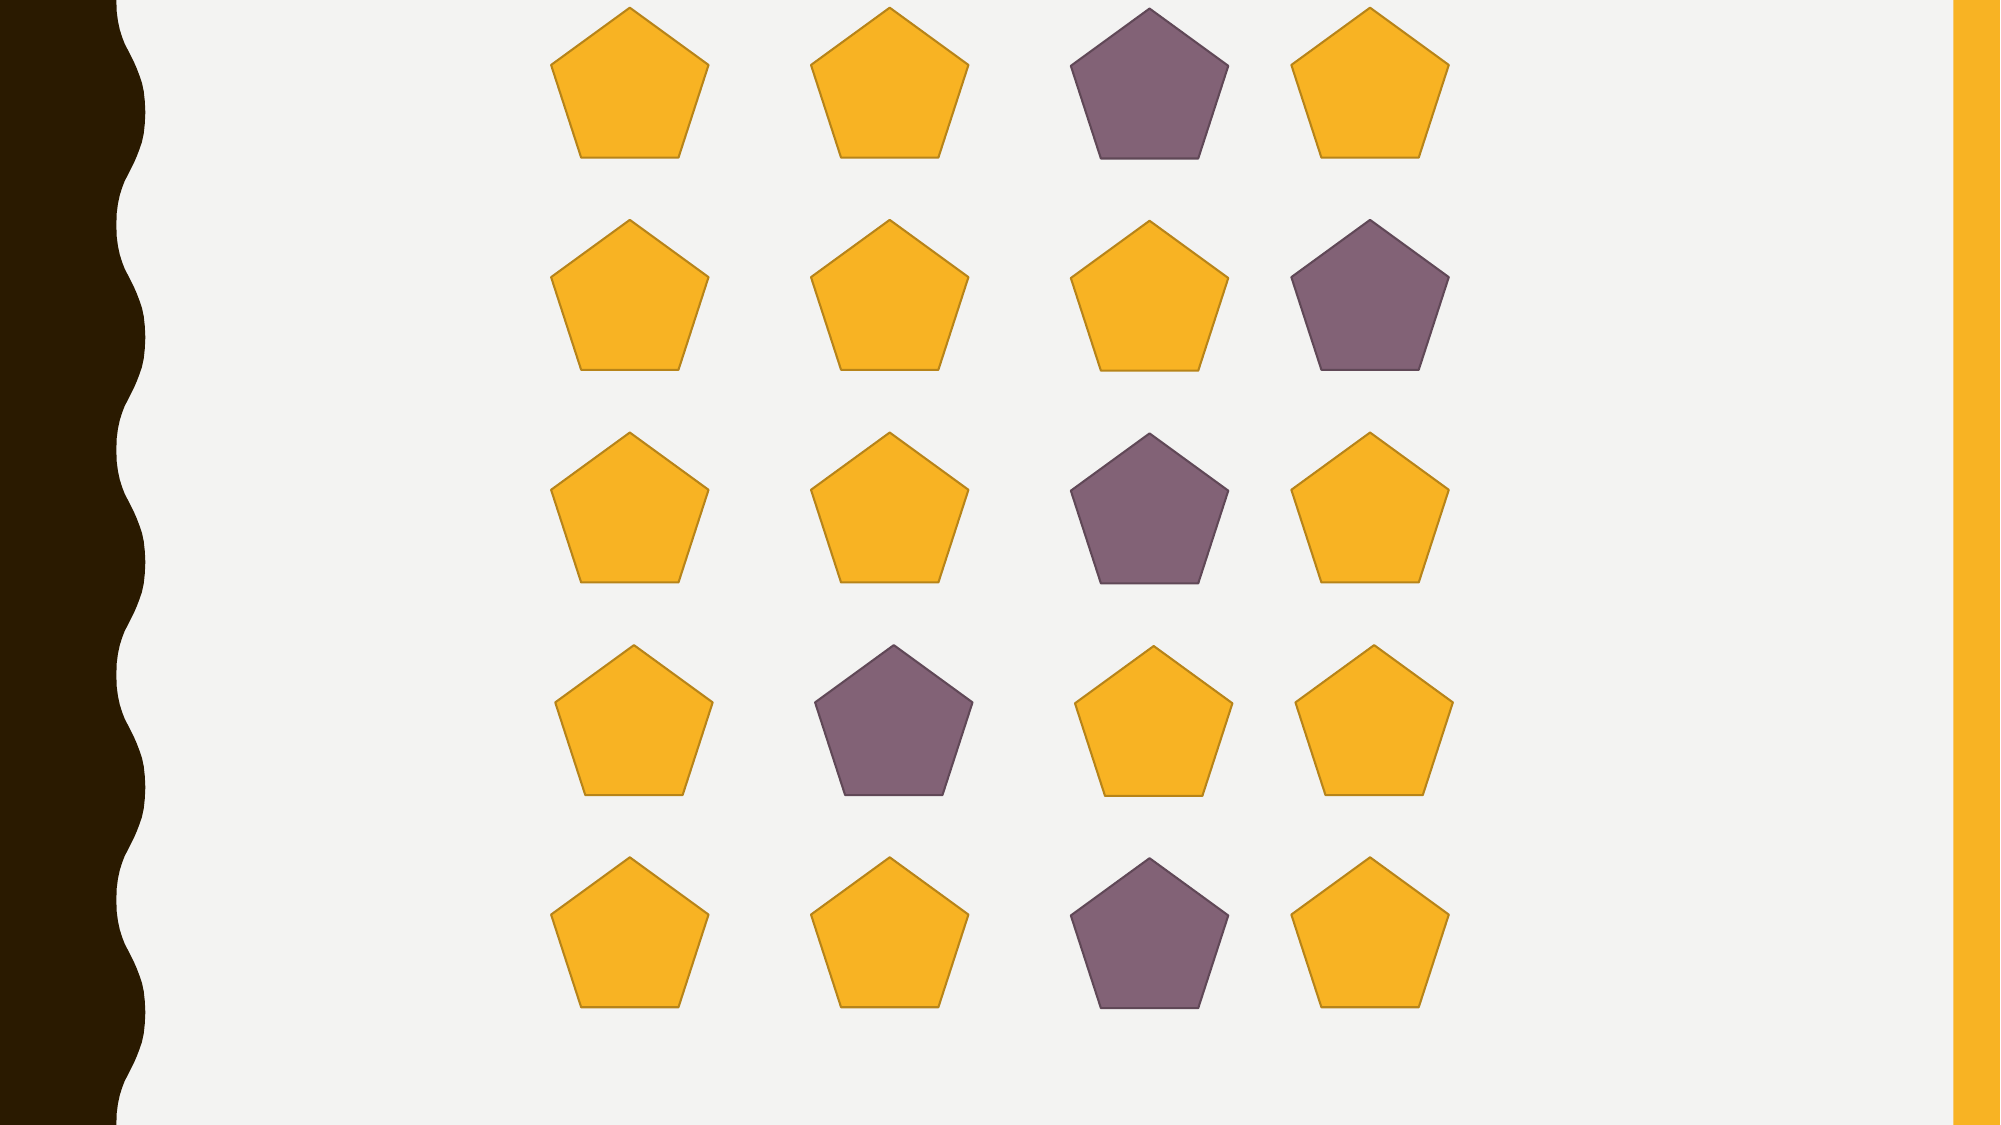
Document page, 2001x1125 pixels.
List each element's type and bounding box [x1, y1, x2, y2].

text_box [1073, 645, 1234, 797]
text_box [810, 431, 970, 584]
text_box [1290, 6, 1450, 159]
text_box [1069, 7, 1230, 160]
text_box [1069, 857, 1230, 1010]
text_box [810, 6, 970, 159]
text_box [550, 6, 710, 159]
text_box [550, 856, 710, 1009]
text_box [554, 644, 714, 797]
text_box [550, 431, 710, 584]
text_box [1294, 644, 1454, 797]
text_box [814, 644, 974, 797]
text_box [1290, 431, 1450, 584]
text_box [550, 219, 710, 371]
text_box [810, 856, 970, 1009]
text_box [1290, 219, 1450, 371]
text_box [1069, 432, 1230, 585]
text_box [810, 219, 970, 371]
text_box [1290, 856, 1450, 1009]
text_box [1069, 219, 1230, 372]
